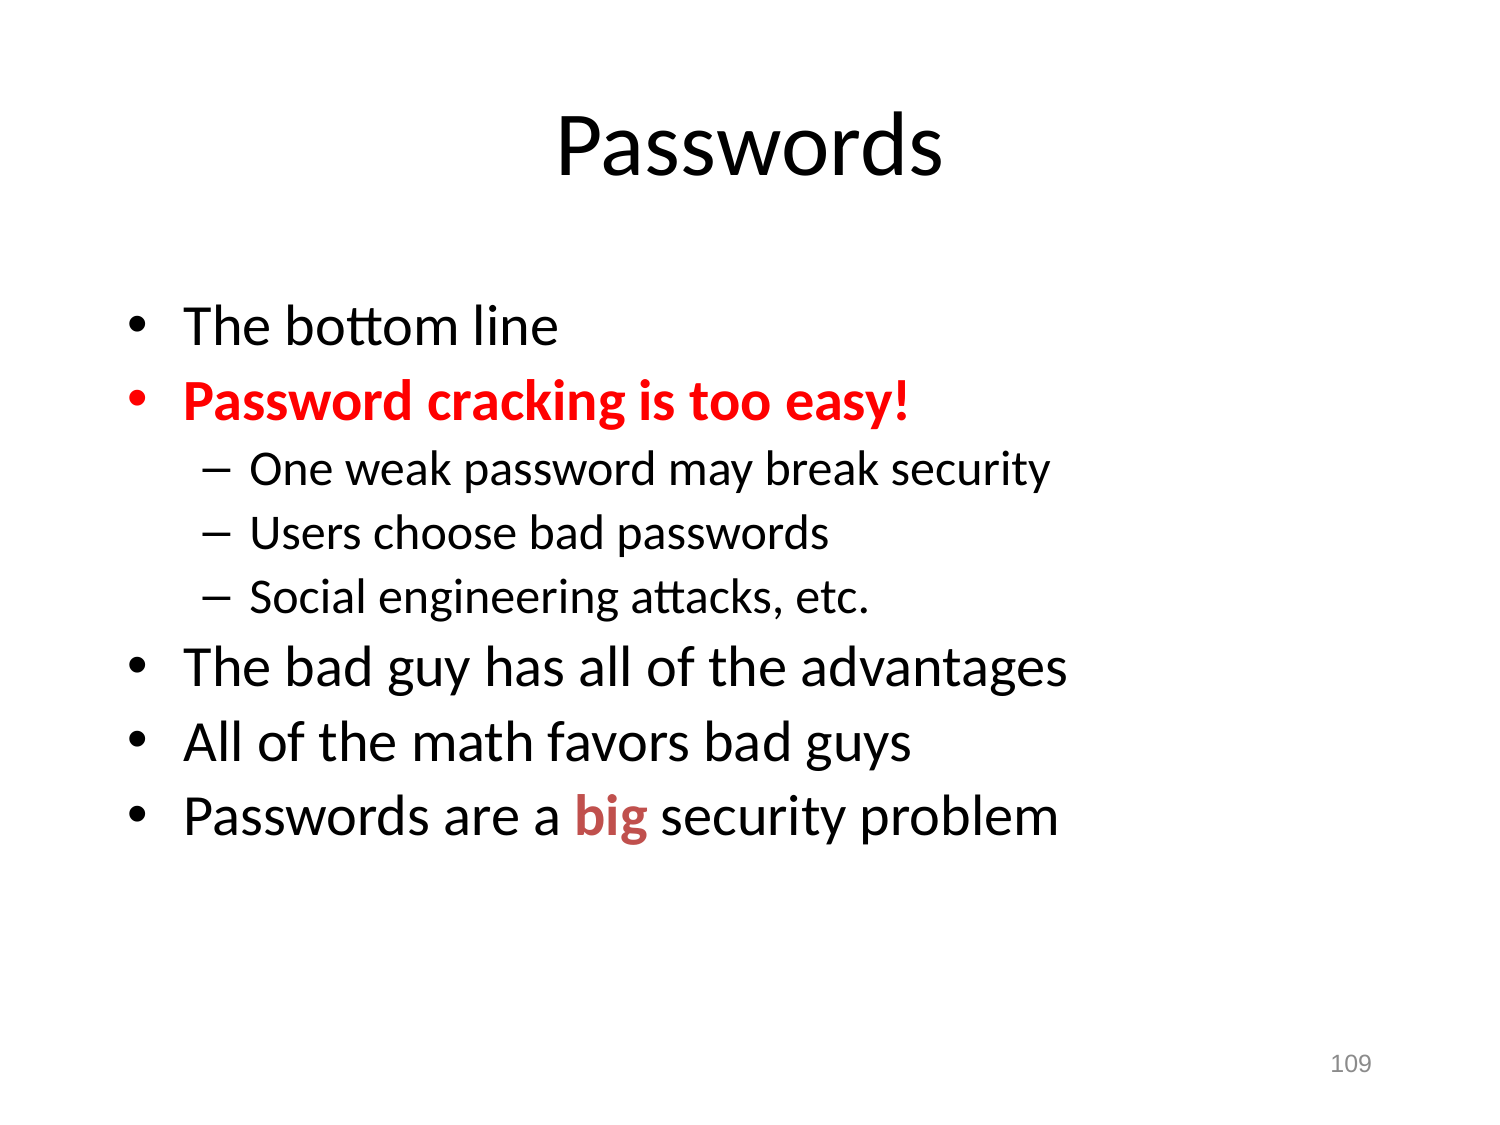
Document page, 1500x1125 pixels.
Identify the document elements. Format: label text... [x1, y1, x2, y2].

list The bottom line Password cracking is too easy! One weak password may break security Users choose bad passwords Social engineering attacks, etc. The bad guy has all of the advantages All of the math favors bad guys Passwords are a big security problem [112, 287, 1376, 1001]
slide_number 109 [1074, 1025, 1388, 1100]
title Passwords [74, 44, 1426, 233]
